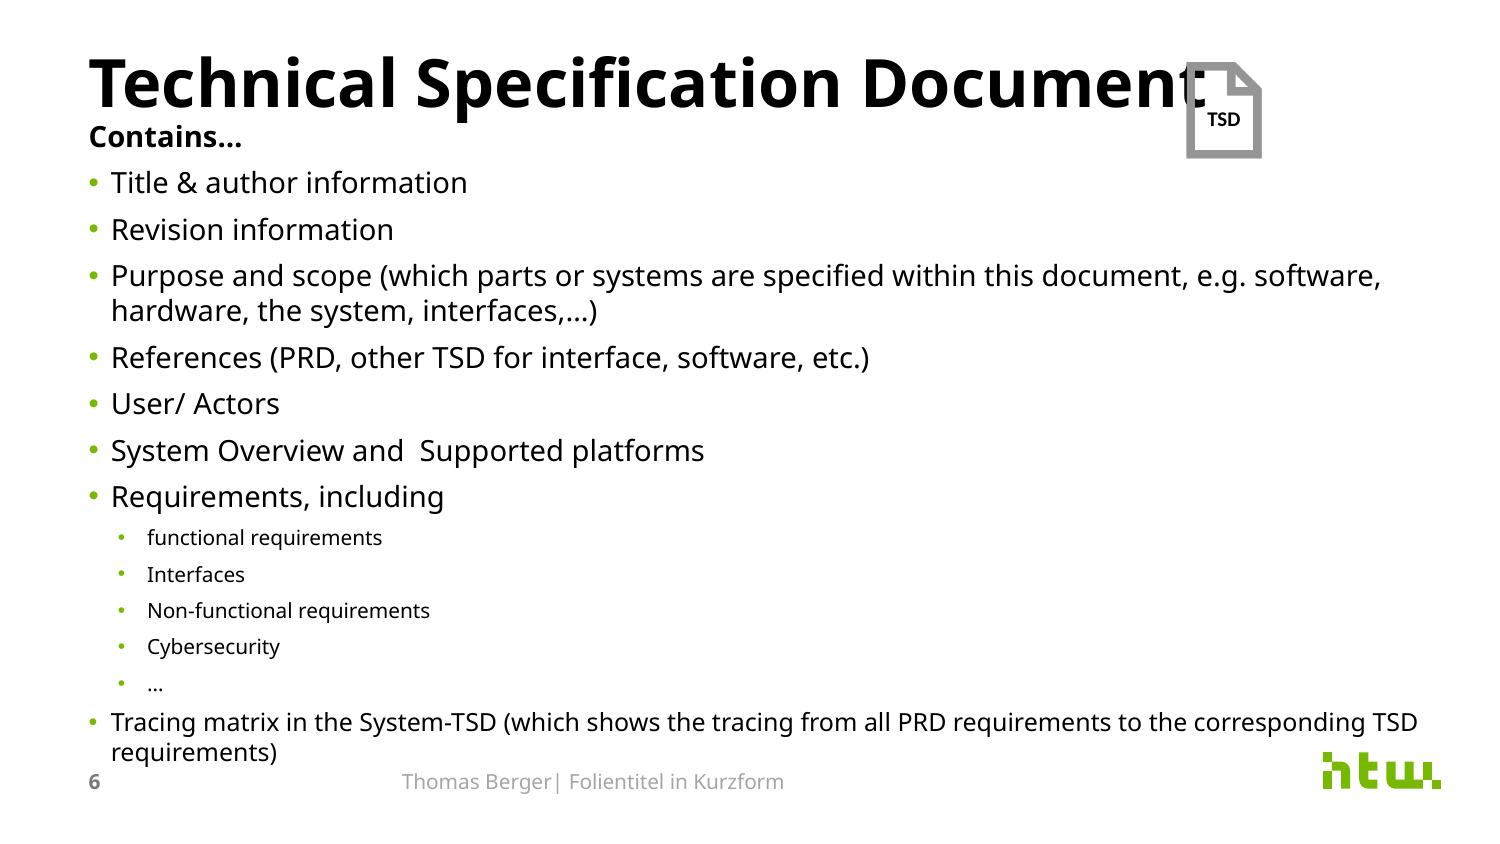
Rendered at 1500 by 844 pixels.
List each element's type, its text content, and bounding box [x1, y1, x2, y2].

title Technical Specification Document [88, 50, 1323, 123]
picture [1167, 53, 1281, 167]
footer Thomas Berger| Folientitel in Kurzform [401, 768, 1302, 799]
slide_number 6 [88, 768, 373, 799]
list Contains… Title & author information Revision information Purpose and scope (which parts or systems are specified within this document, e.g. software, hardware, the system, interfaces,…) References (PRD, other TSD for interface, software, etc.) User/ Actors System Overview and Supported platforms Requirements, including functional requirements Interfaces Non-functional requirements Cybersecurity … Tracing matrix in the System-TSD (which shows the tracing from all PRD requirements to the corresponding TSD requirements) [88, 118, 1474, 680]
